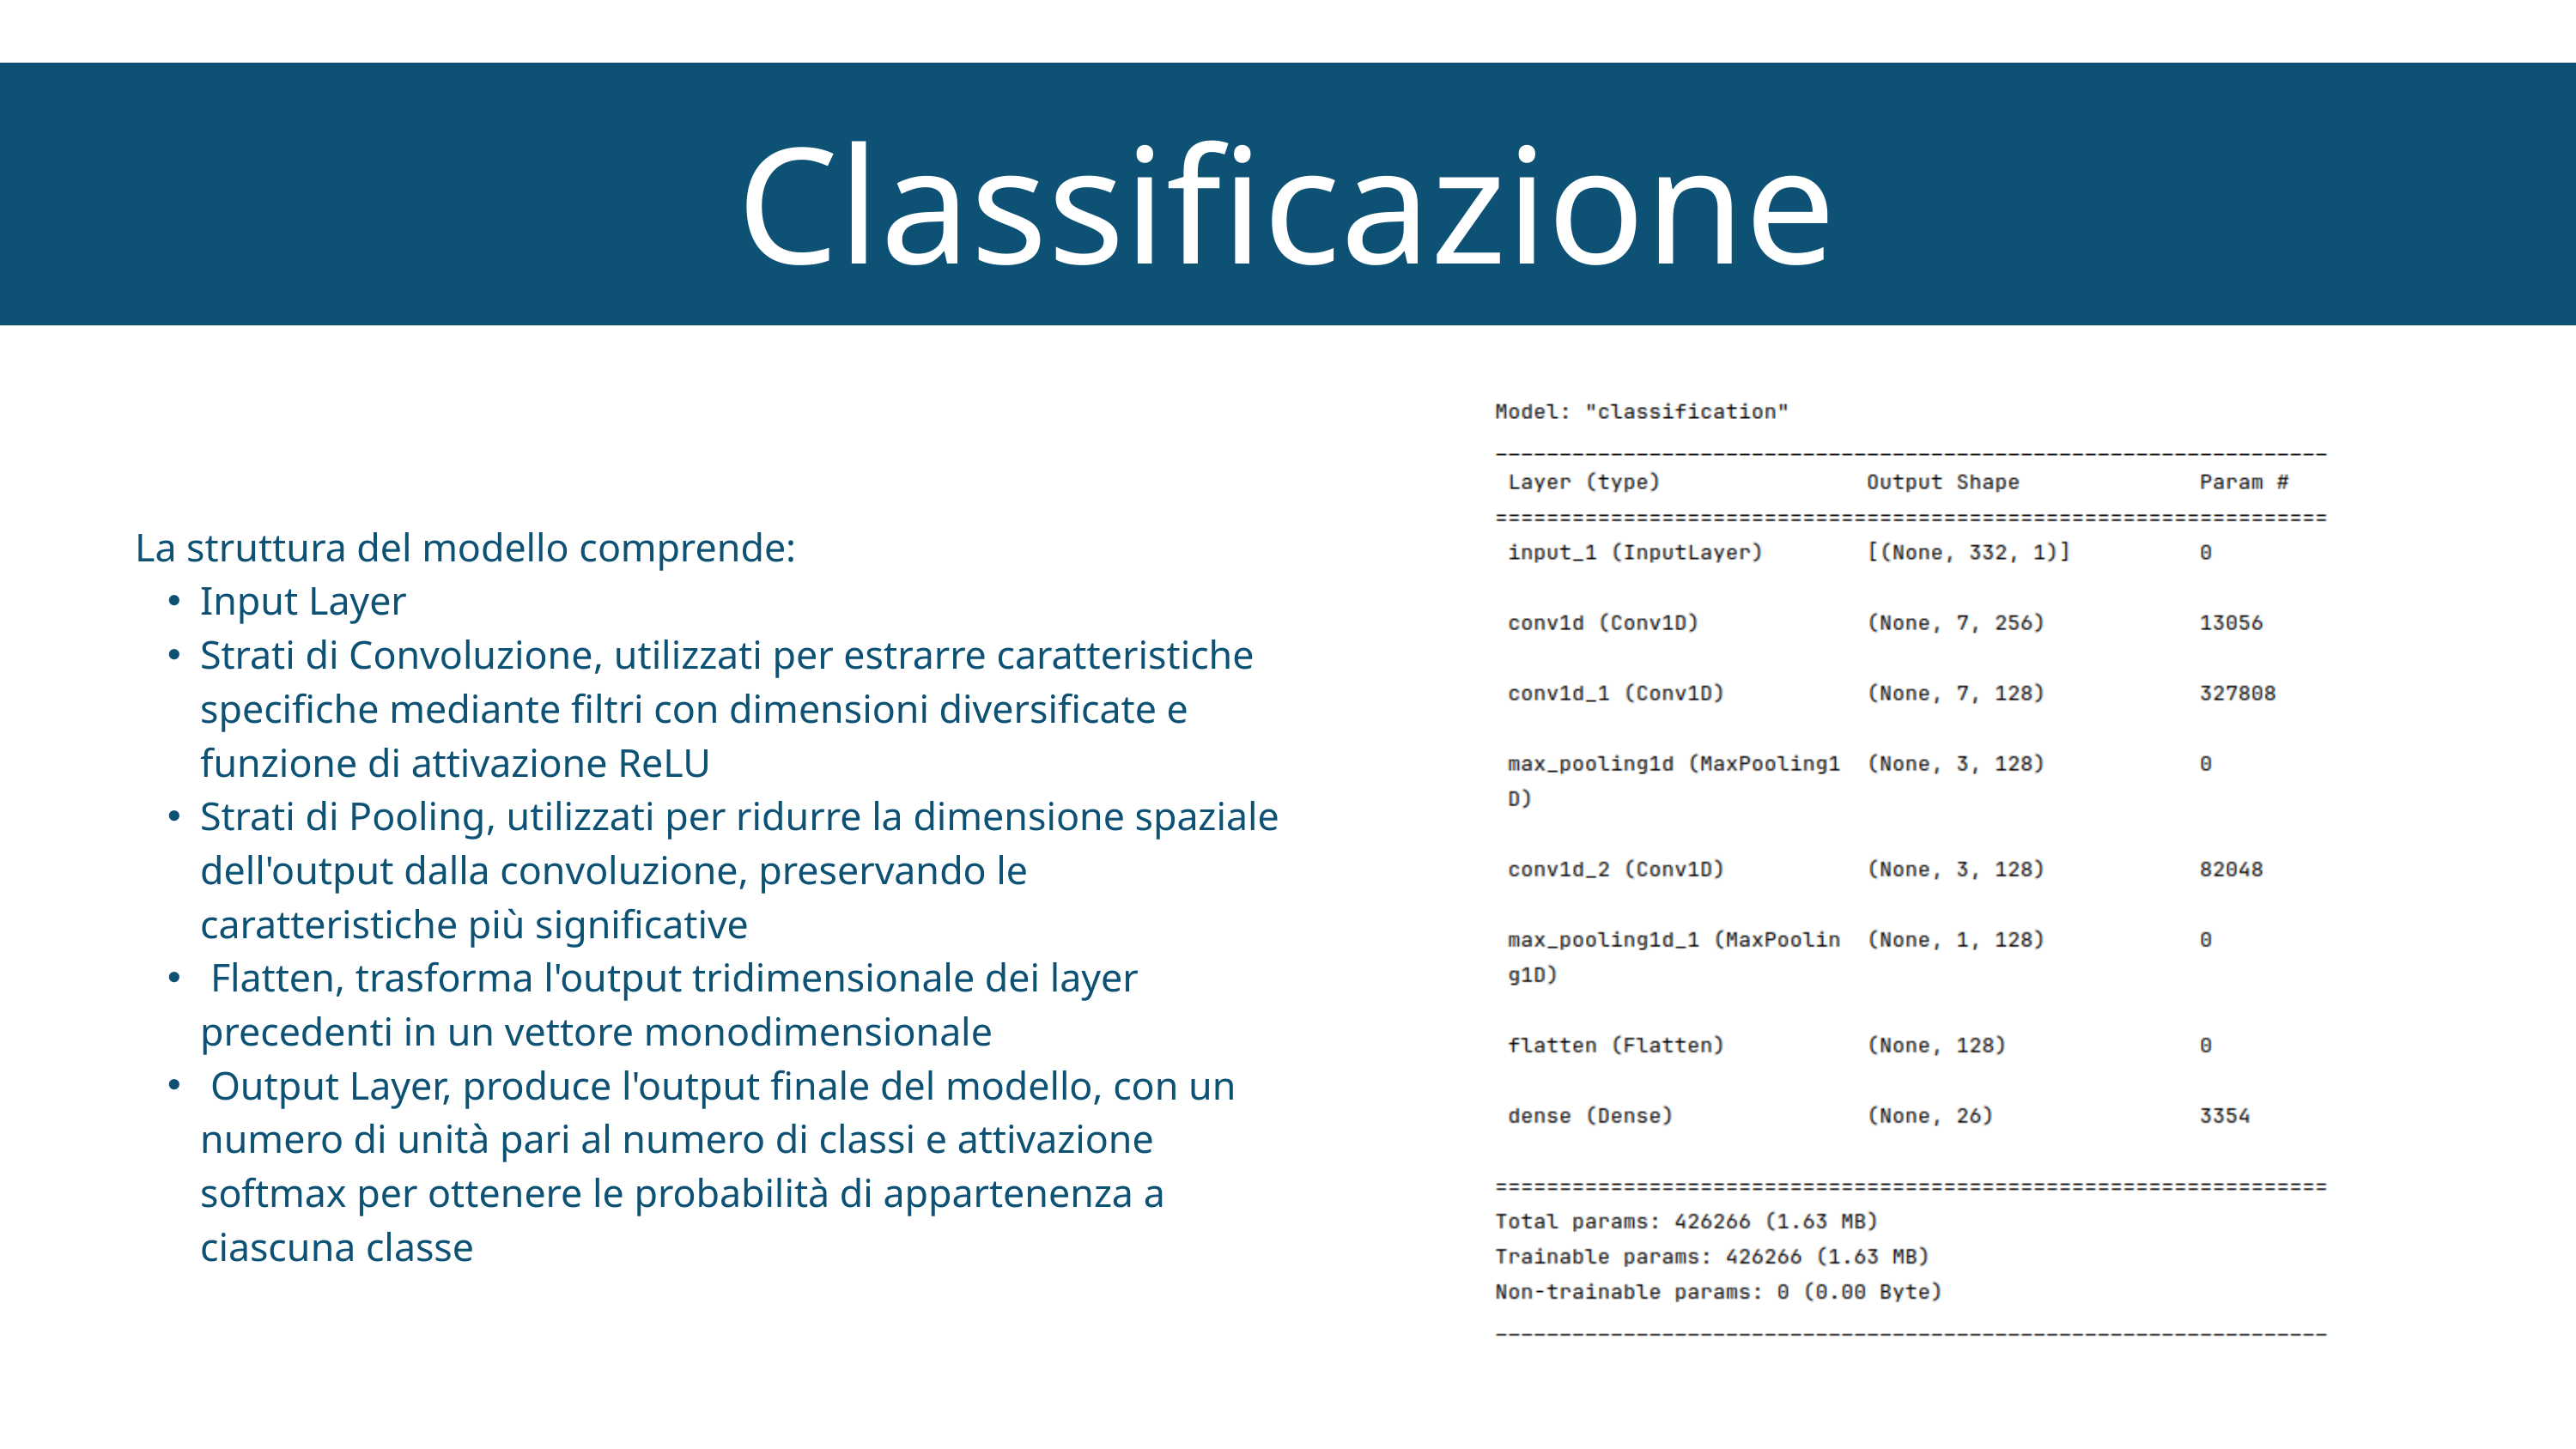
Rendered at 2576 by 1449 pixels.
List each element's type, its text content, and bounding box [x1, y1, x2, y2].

text_box [1491, 395, 2346, 1339]
text_box La struttura del modello comprende: Input Layer Strati di Convoluzione, utilizzati per estrarre caratteristiche specifiche mediante filtri con dimensioni diversificate e funzione di attivazione ReLU Strati di Pooling, utilizzati per ridurre la dimensione spaziale dell'output dalla convoluzione, preservando le caratteristiche più significative Flatten, trasforma l'output tridimensionale dei layer precedenti in un vettore monodimensionale Output Layer, produce l'output finale del modello, con un numero di unità pari al numero di classi e attivazione softmax per ottenere le probabilità di appartenenza a ciascuna classe [135, 515, 1288, 1270]
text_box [0, 62, 2576, 326]
